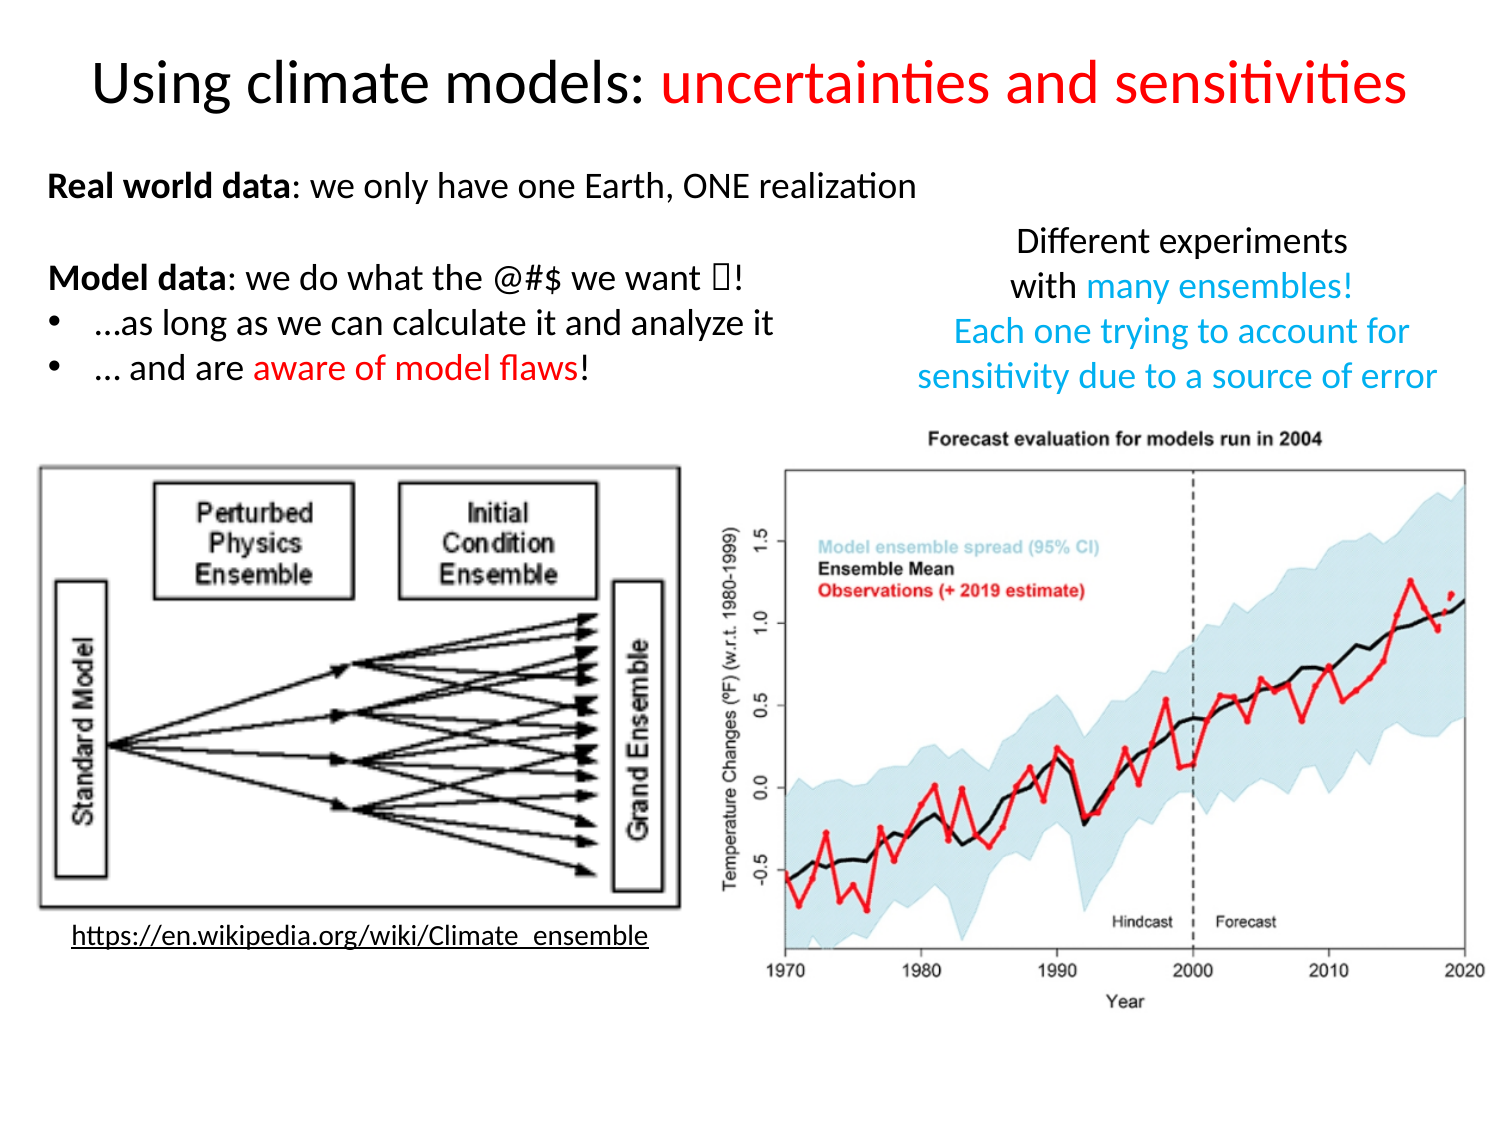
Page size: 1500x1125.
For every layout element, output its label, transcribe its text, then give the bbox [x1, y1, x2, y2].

text_box Different experiments with many ensembles! Each one trying to account for sensitivity due to a source of error [858, 208, 1500, 402]
text_box Real world data: we only have one Earth, ONE realization [32, 153, 933, 214]
text_box Using climate models: uncertainties and sensitivities [74, 8, 1425, 148]
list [679, 402, 1500, 1022]
text_box Model data: we do what the @#$ we want ! …as long as we can calculate it and analyze it … and are aware of model flaws! [33, 245, 790, 396]
text_box https://en.wikipedia.org/wiki/Climate_ensemble [56, 941, 671, 959]
picture [10, 439, 717, 934]
